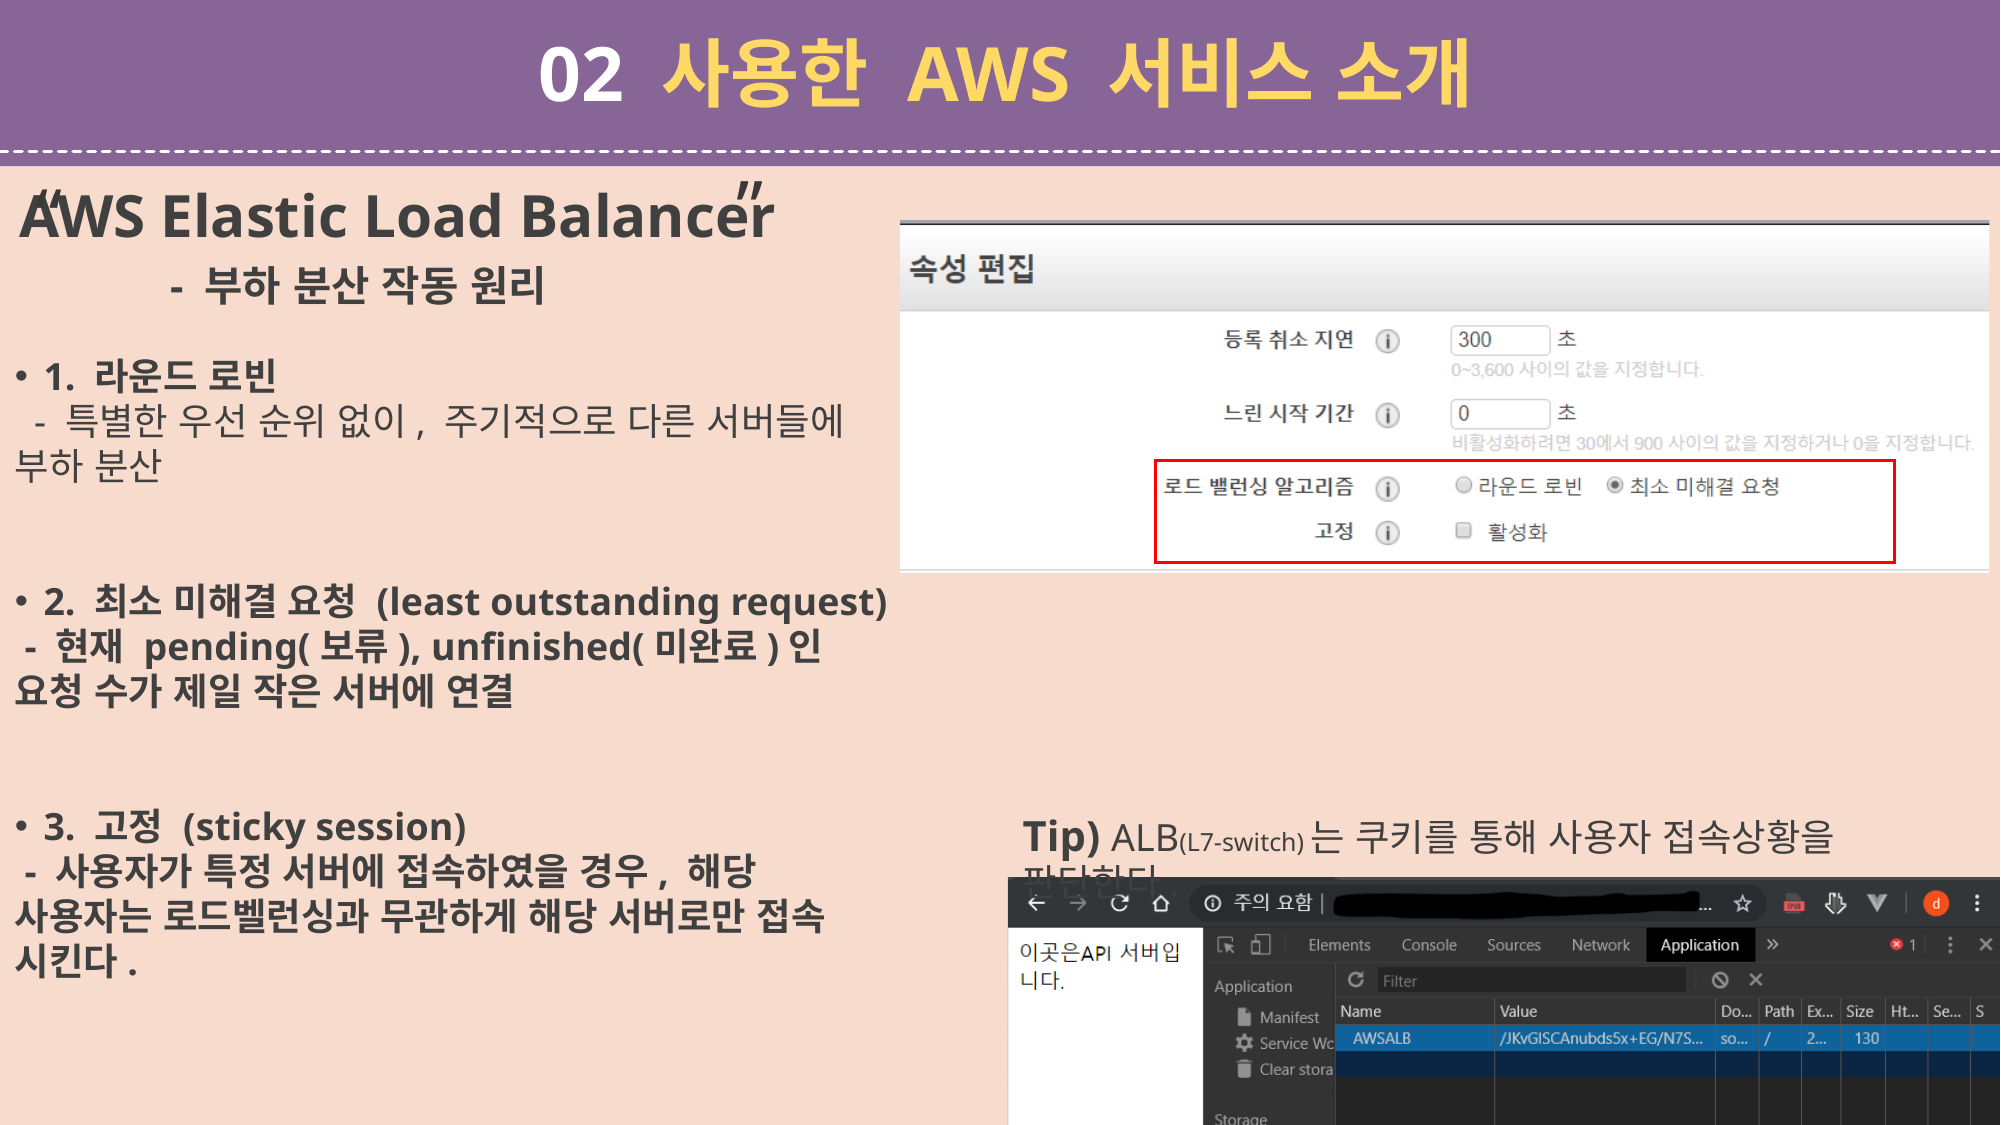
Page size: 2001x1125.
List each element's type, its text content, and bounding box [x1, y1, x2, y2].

text_box Tip) ALB(L7-switch)는 쿠키를 통해 사용자 접속상황을 판단한다. [1007, 801, 1990, 877]
text_box 02 사용한 AWS 서비스 소개 [359, 18, 1652, 124]
text_box [0, 0, 2000, 151]
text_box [0, 160, 806, 254]
text_box [0, 152, 2000, 167]
text_box - 부하 분산 작동 원리 [155, 254, 565, 317]
text_box 1. 라운드 로빈 - 특별한 우선 순위 없이, 주기적으로 다른 서버들에 부하 분산 2. 최소 미해결 요청 (least outstanding request) - 현재 pending(보류), unfinished(미완료)인 요청 수가 제일 작은 서버에 연결 3. 고정 (sticky session) - 사용자가 특정 서버에 접속하였을 경우, 해당 사용자는 로드벨런싱과 무관하게 해당 서버로만 접속 시킨다. [0, 345, 914, 991]
picture [1007, 877, 2000, 1125]
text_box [899, 220, 1990, 573]
